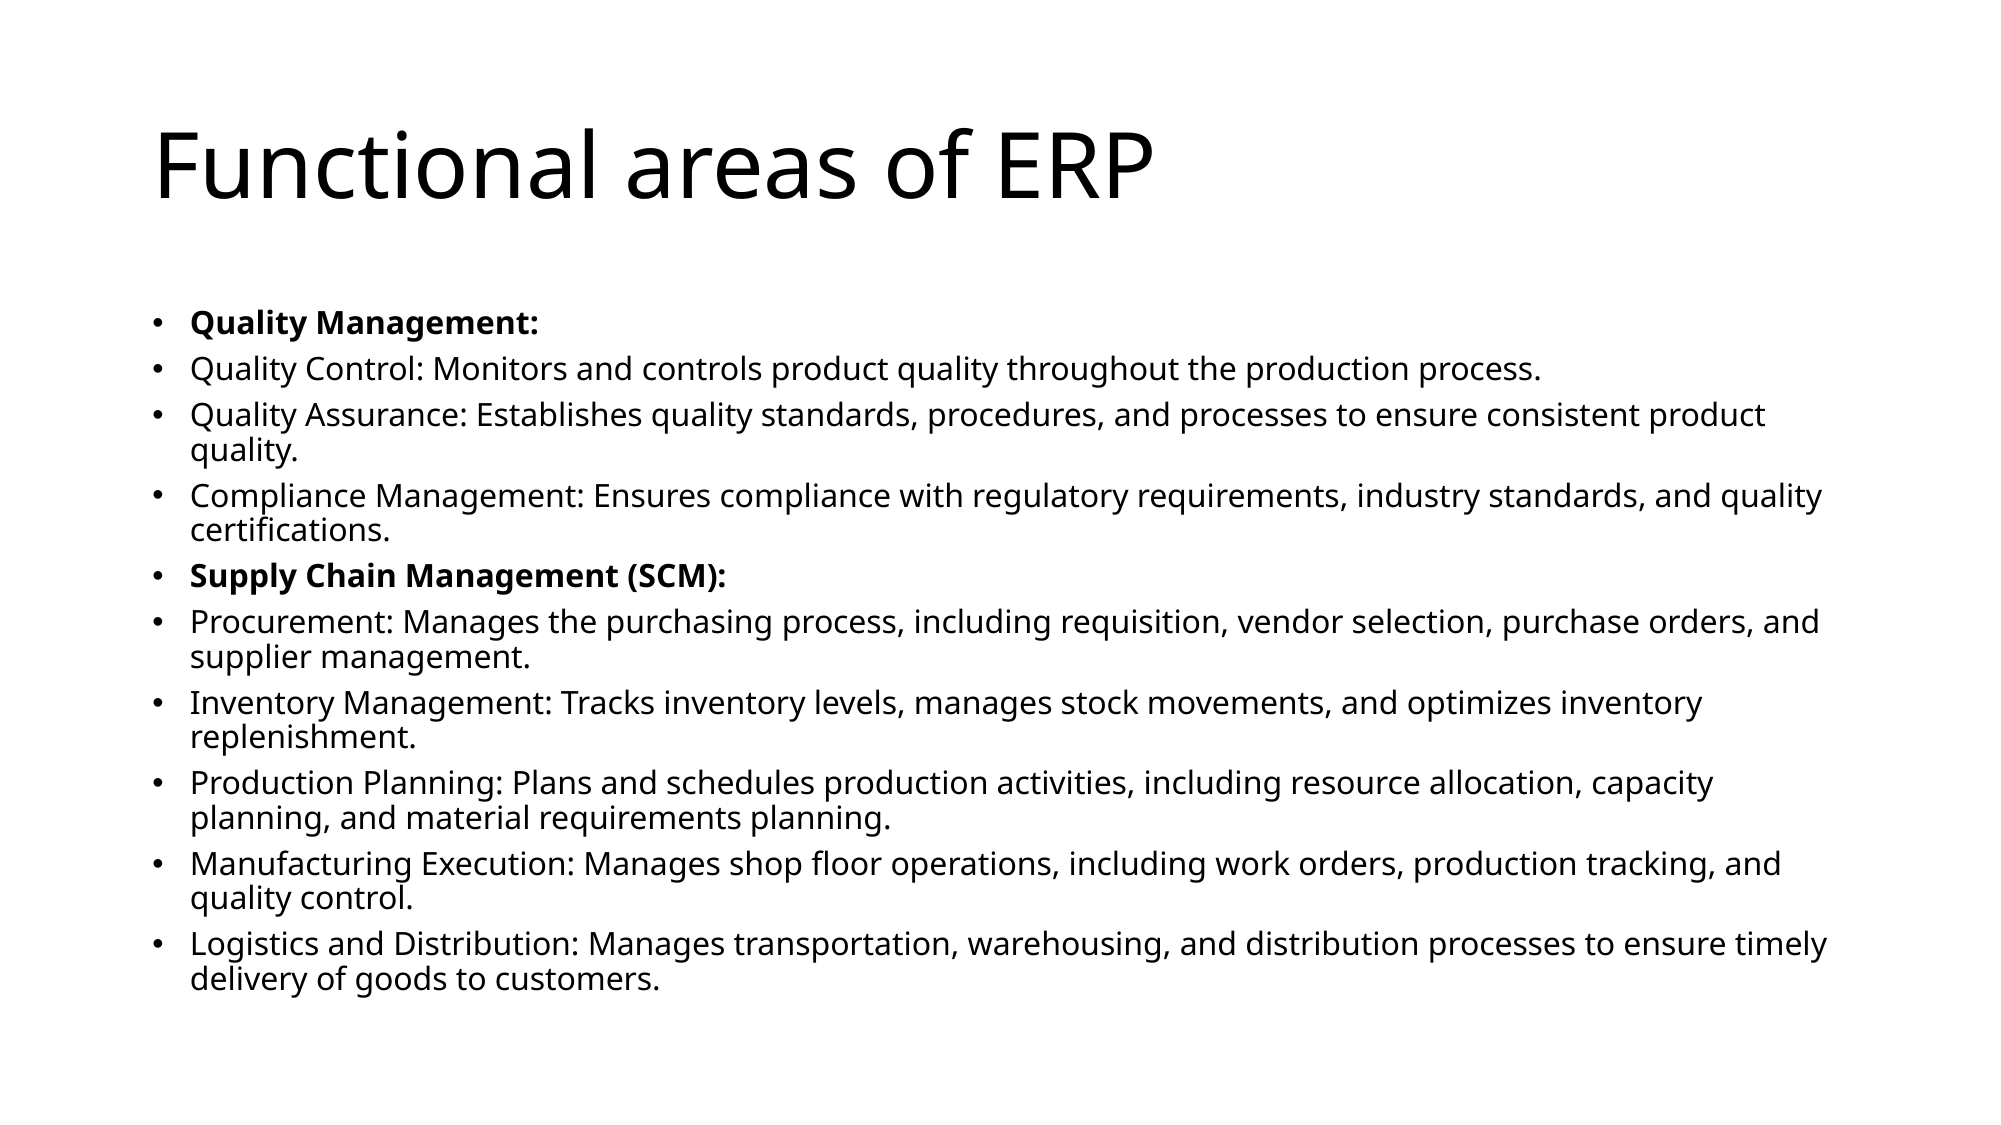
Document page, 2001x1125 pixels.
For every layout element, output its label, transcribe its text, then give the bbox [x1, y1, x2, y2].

title Functional areas of ERP [137, 59, 1863, 278]
list Quality Management: Quality Control: Monitors and controls product quality throughout the production process. Quality Assurance: Establishes quality standards, procedures, and processes to ensure consistent product quality. Compliance Management: Ensures compliance with regulatory requirements, industry standards, and quality certifications. Supply Chain Management (SCM): Procurement: Manages the purchasing process, including requisition, vendor selection, purchase orders, and supplier management. Inventory Management: Tracks inventory levels, manages stock movements, and optimizes inventory replenishment. Production Planning: Plans and schedules production activities, including resource allocation, capacity planning, and material requirements planning. Manufacturing Execution: Manages shop floor operations, including work orders, production tracking, and quality control. Logistics and Distribution: Manages transportation, warehousing, and distribution processes to ensure timely delivery of goods to customers. [137, 299, 1863, 1014]
